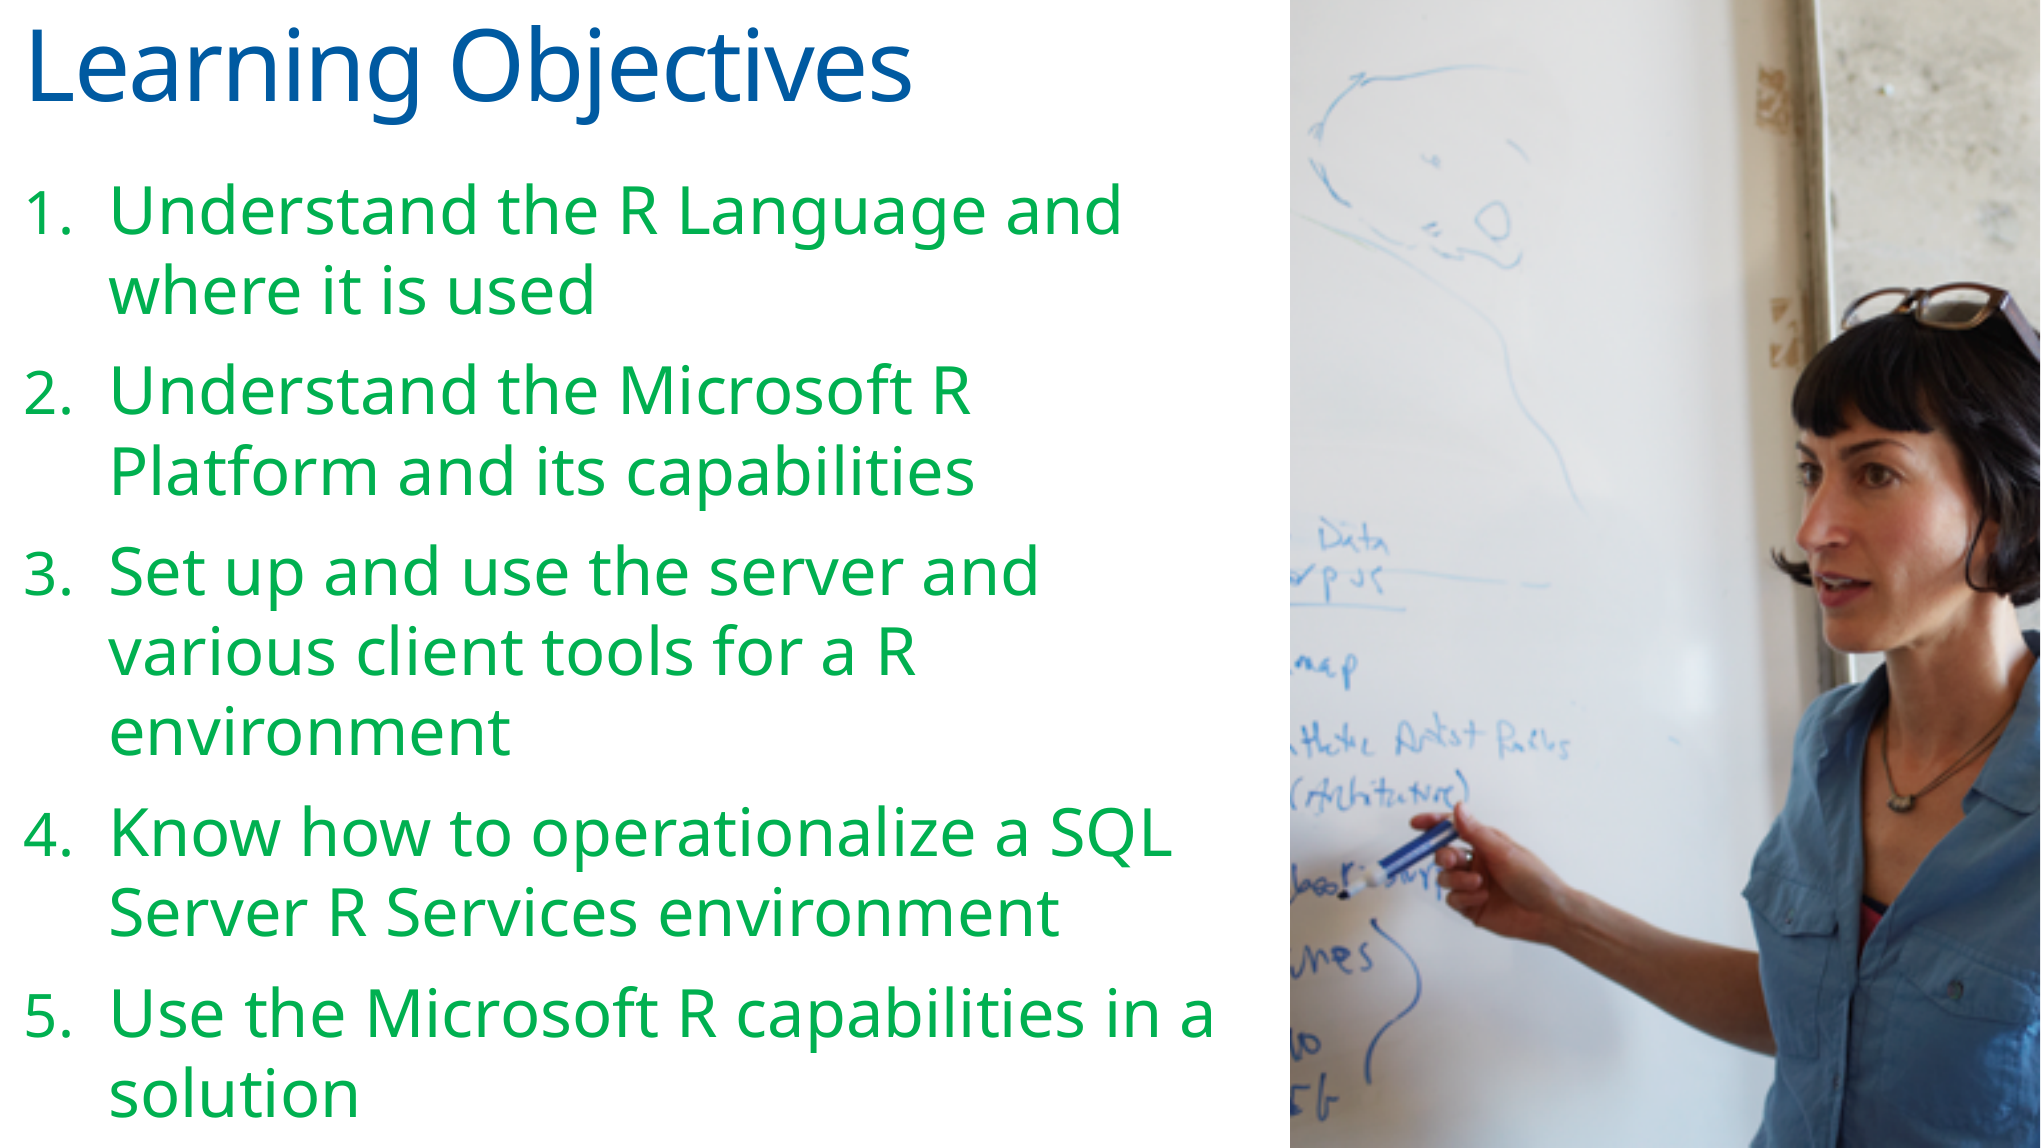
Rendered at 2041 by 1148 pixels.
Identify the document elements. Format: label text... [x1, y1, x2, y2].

text_box Understand the R Language and where it is used Understand the Microsoft R Platform and its capabilities Set up and use the server and various client tools for a R environment Know how to operationalize a SQL Server R Services environment Use the Microsoft R capabilities in a solution [0, 152, 1278, 1148]
text_box Learning Objectives [0, 0, 1288, 133]
picture [1290, 0, 2041, 1148]
